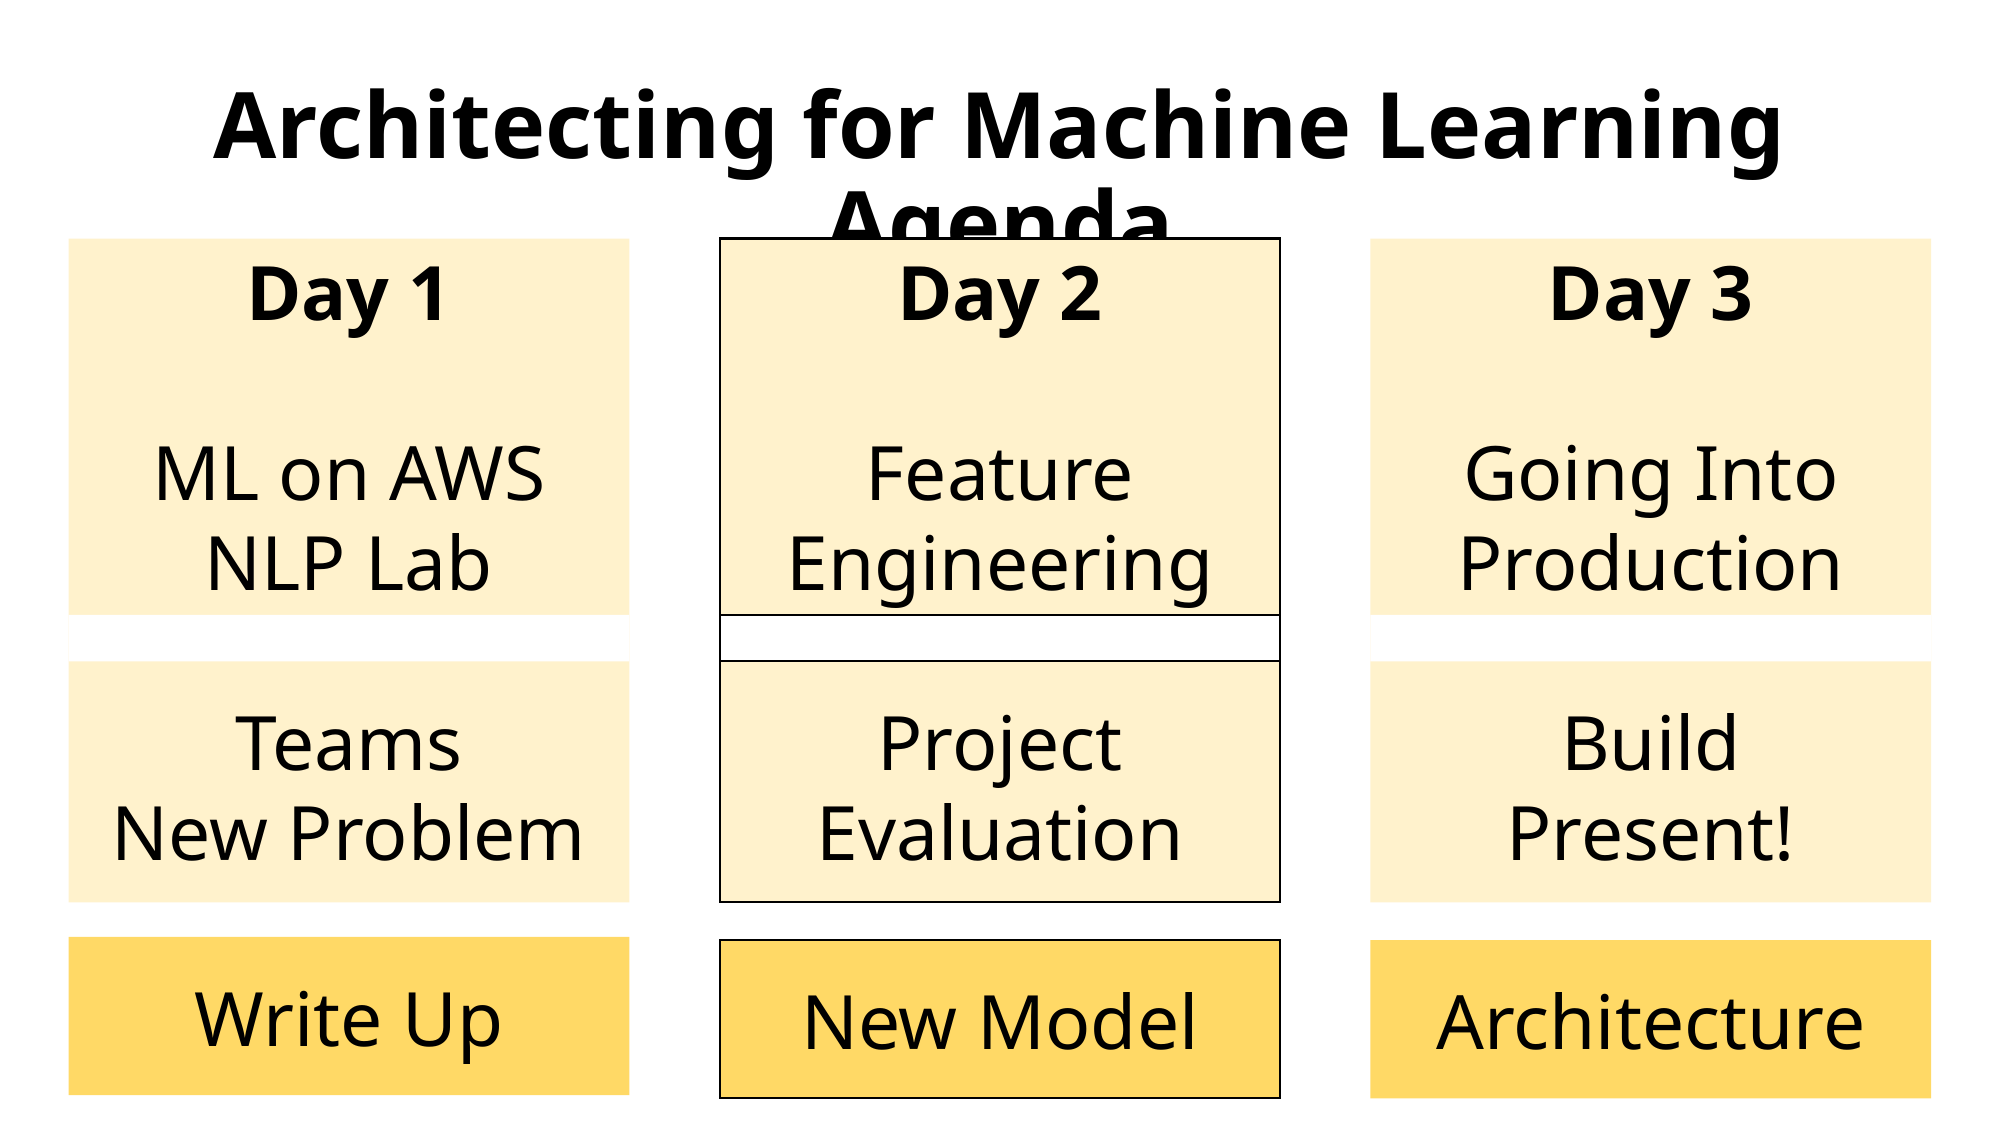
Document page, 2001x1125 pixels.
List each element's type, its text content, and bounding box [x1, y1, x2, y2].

text_box Day 3 Going Into Production Build Present! [1369, 237, 1932, 614]
text_box Day 3 Going Into Production Build Present! [1369, 662, 1932, 903]
title Architecting for Machine Learning Agenda [68, 72, 1932, 202]
text_box [719, 614, 1281, 662]
text_box Day 2 Feature Engineering Project Evaluation [719, 662, 1281, 903]
text_box Day 2 Feature Engineering Project Evaluation [719, 237, 1281, 614]
text_box New Model [719, 939, 1281, 1099]
text_box Write Up [68, 936, 630, 1096]
text_box Day 1 ML on AWS NLP Lab Teams New Problem [68, 237, 630, 614]
text_box [68, 614, 630, 662]
text_box Day 1 ML on AWS NLP Lab Teams New Problem [68, 662, 630, 903]
text_box [1369, 614, 1932, 662]
text_box Architecture [1369, 939, 1932, 1099]
